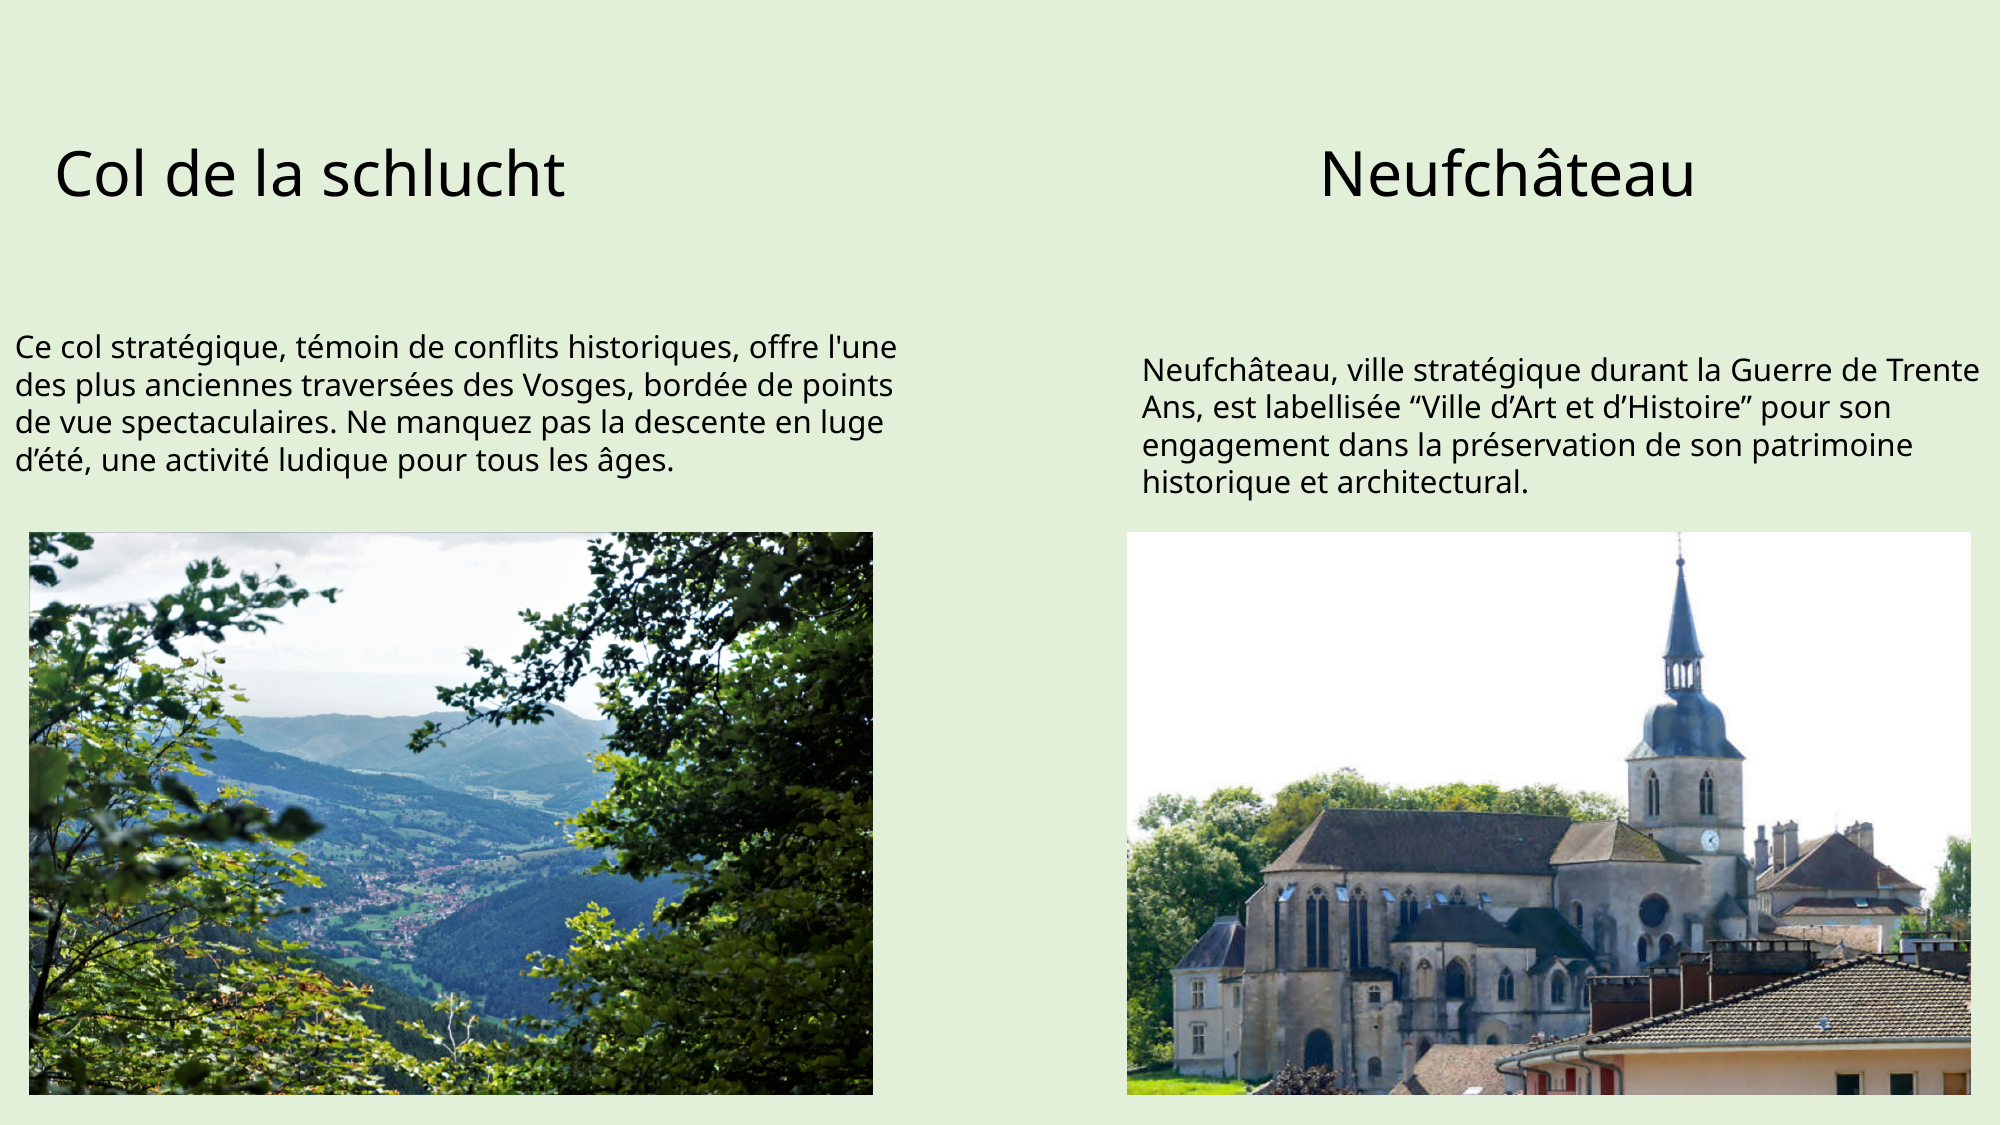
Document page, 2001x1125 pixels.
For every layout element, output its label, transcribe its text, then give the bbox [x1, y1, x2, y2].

text_box Col de la schlucht [39, 127, 951, 217]
text_box Neufchâteau [1305, 127, 1852, 217]
text_box Ce col stratégique, témoin de conflits historiques, offre l'une des plus anciennes traversées des Vosges, bordée de points de vue spectaculaires. Ne manquez pas la descente en luge d’été, une activité ludique pour tous les âges. [0, 320, 951, 485]
text_box Neufchâteau, ville stratégique durant la Guerre de Trente Ans, est labellisée “Ville d’Art et d’Histoire” pour son engagement dans la préservation de son patrimoine historique et architectural. [1127, 342, 2000, 508]
picture [1127, 532, 1971, 1095]
picture [29, 532, 873, 1095]
